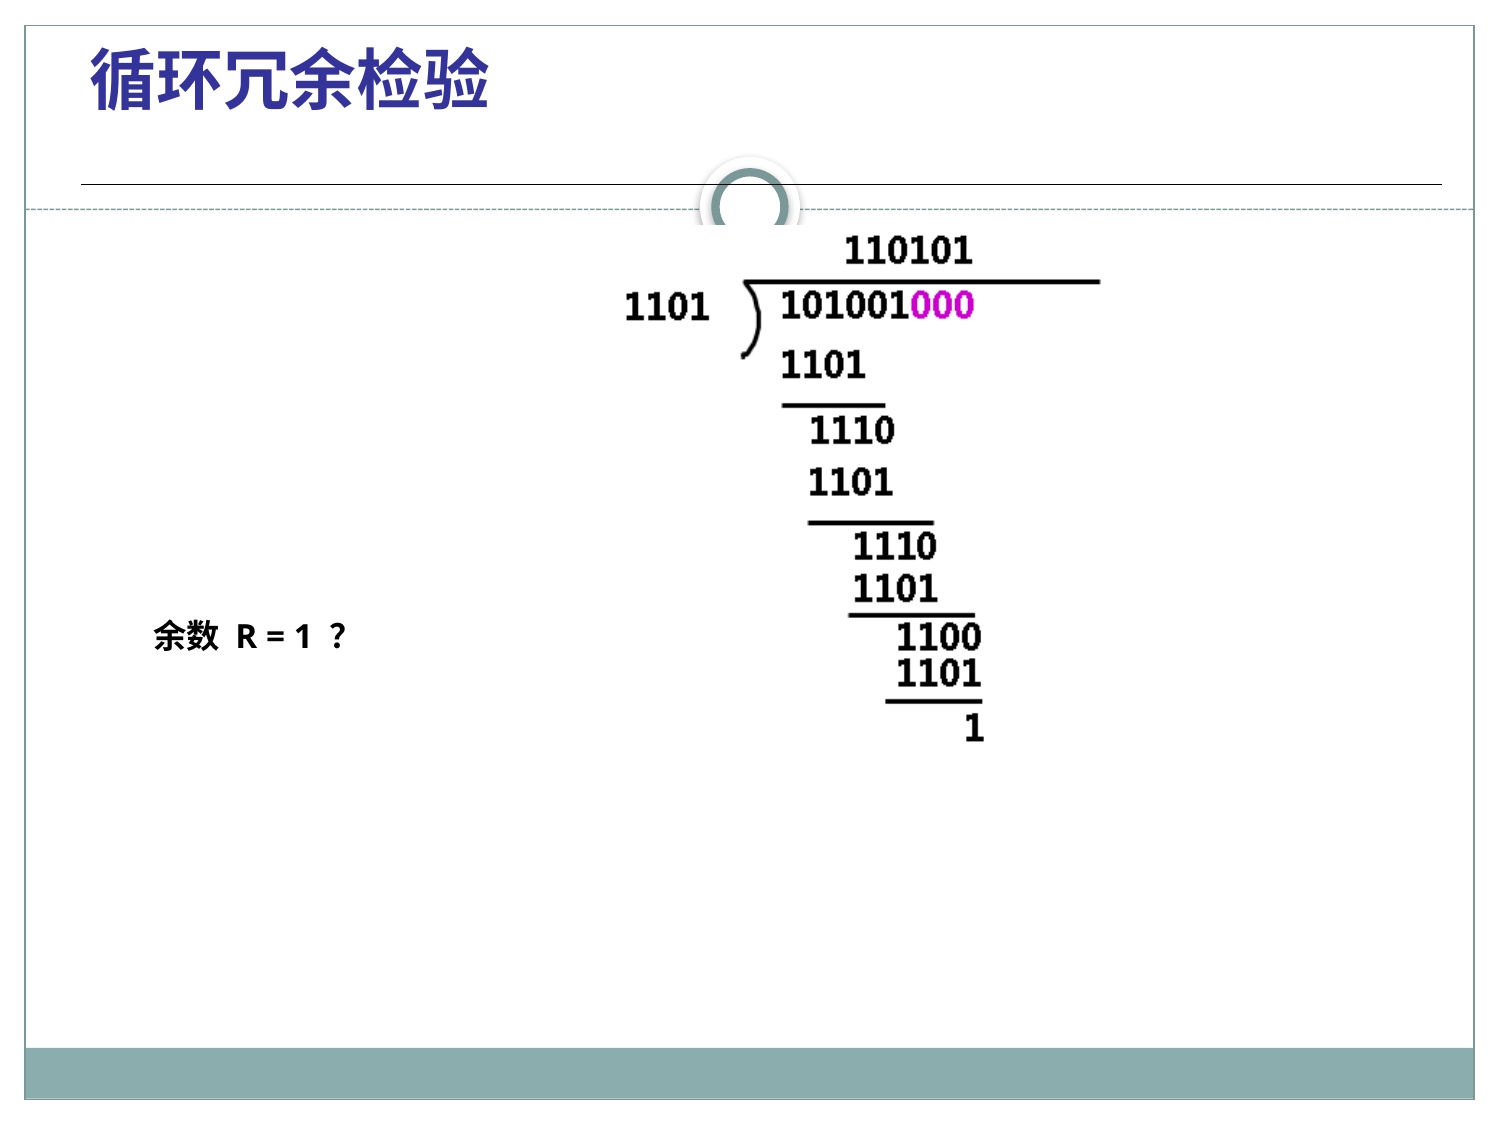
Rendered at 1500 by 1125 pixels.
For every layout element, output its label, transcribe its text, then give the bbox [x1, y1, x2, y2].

text_box 循环冗余检验 [74, 30, 1306, 161]
picture [608, 225, 1169, 763]
text_box 余数 R = 1 ？ [125, 421, 684, 801]
